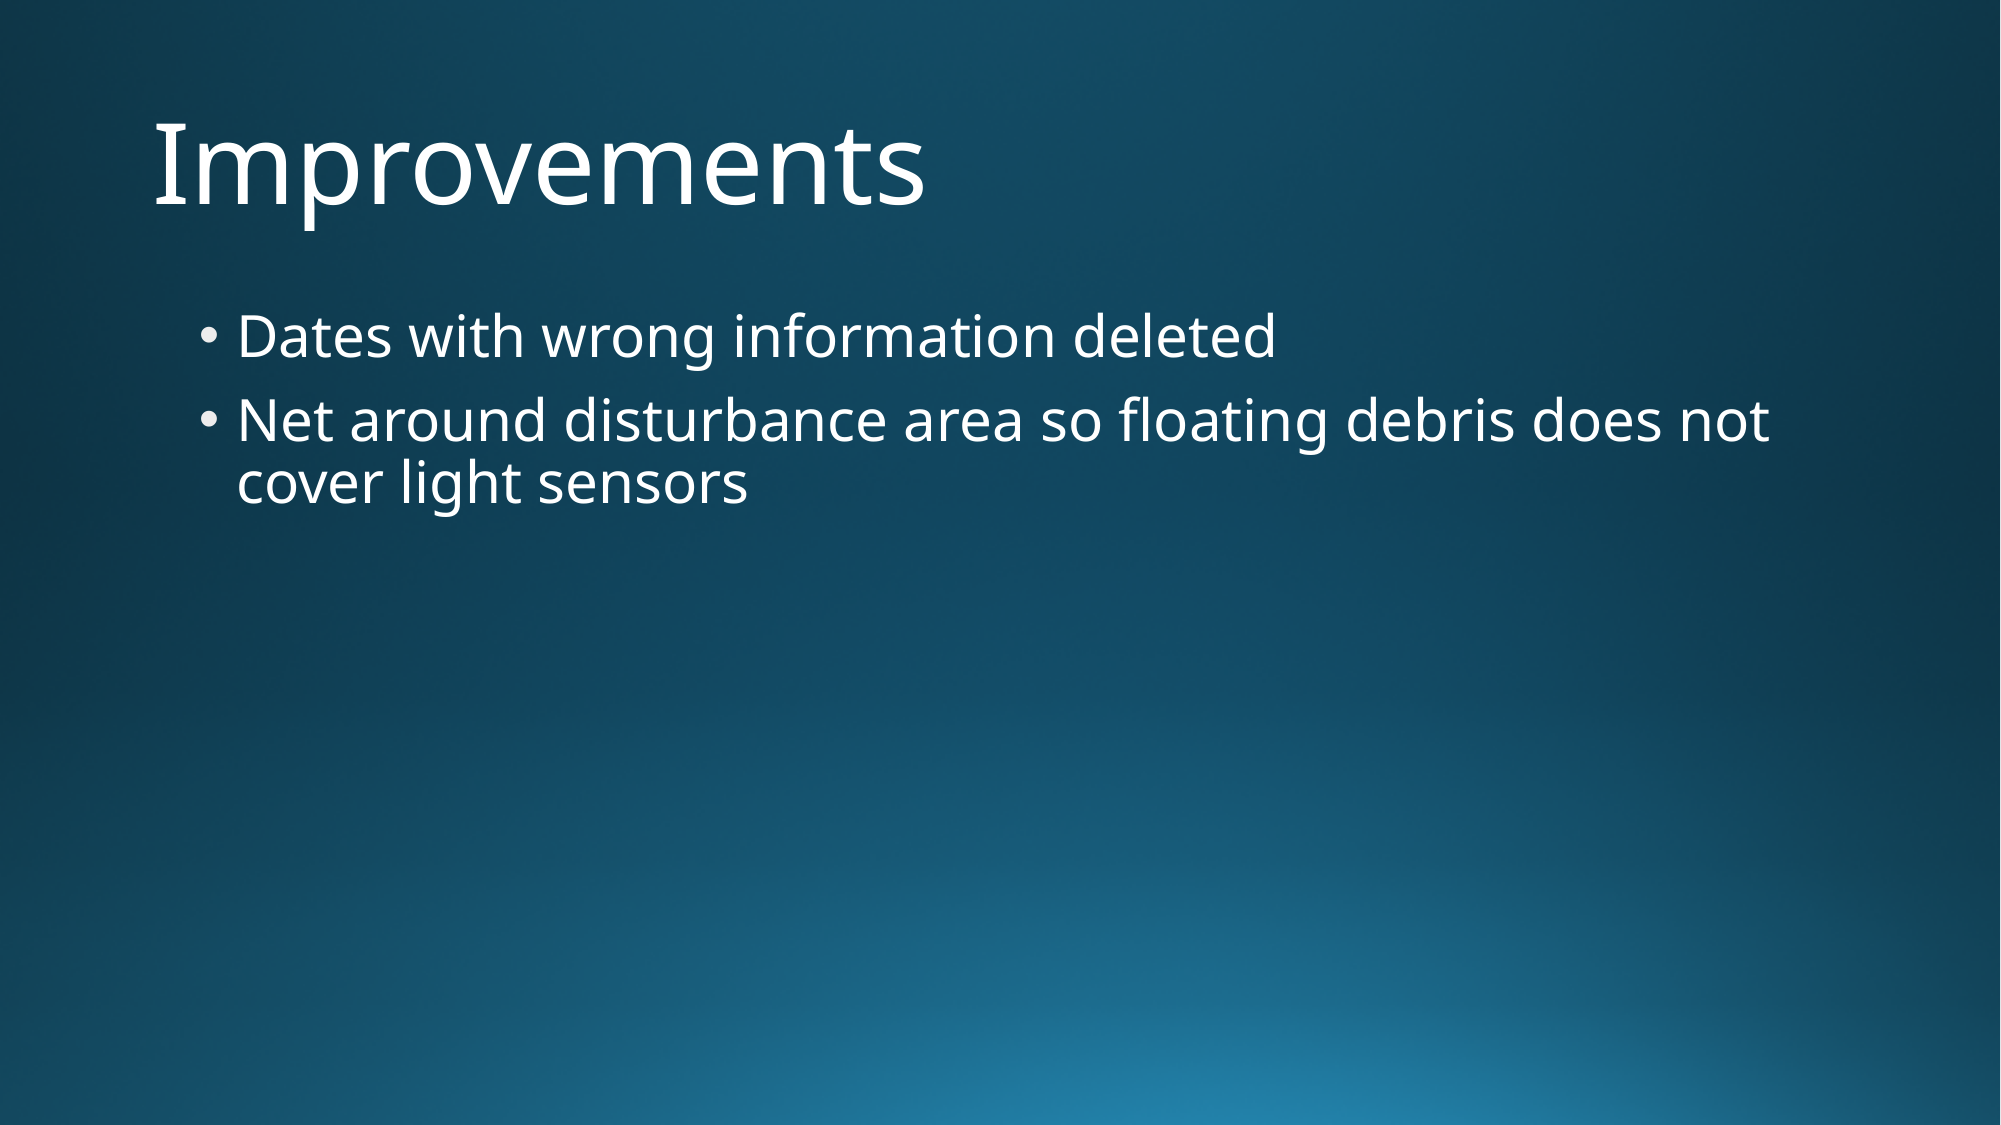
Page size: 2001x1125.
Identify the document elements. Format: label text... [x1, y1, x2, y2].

title Improvements [137, 59, 1863, 278]
picture [0, 0, 2001, 1125]
list Dates with wrong information deleted Net around disturbance area so floating debris does not cover light sensors [183, 299, 1863, 1014]
